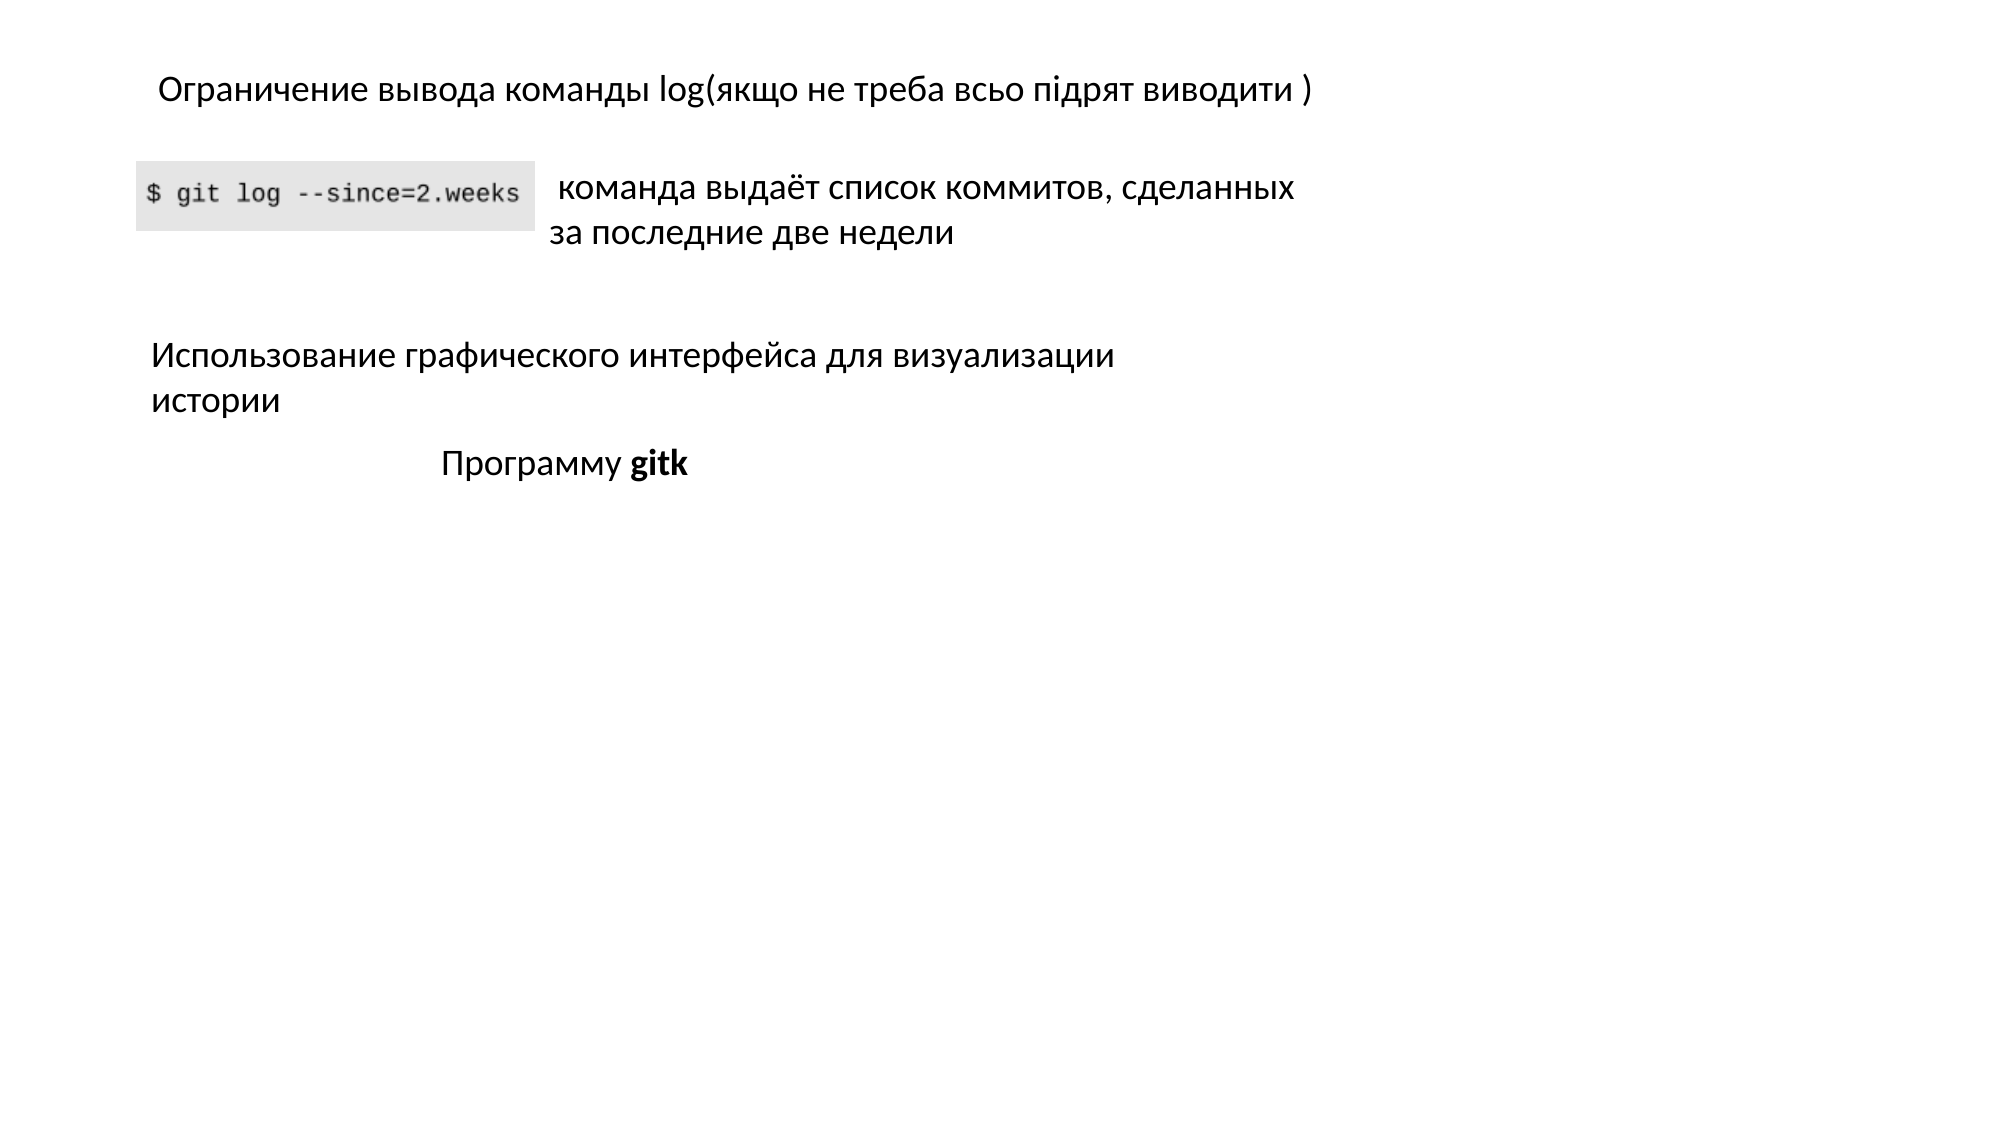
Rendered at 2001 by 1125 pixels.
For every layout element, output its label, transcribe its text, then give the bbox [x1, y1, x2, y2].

text_box Использование графического интерфейса для визуализации истории [136, 322, 1137, 428]
text_box команда выдаёт список коммитов, сделанных за последние две недели [534, 154, 1314, 260]
picture [136, 161, 535, 231]
text_box Программу gitk [426, 430, 704, 491]
text_box Ограничение вывода команды log(якщо не треба всьо підрят виводити ) [143, 56, 1329, 117]
